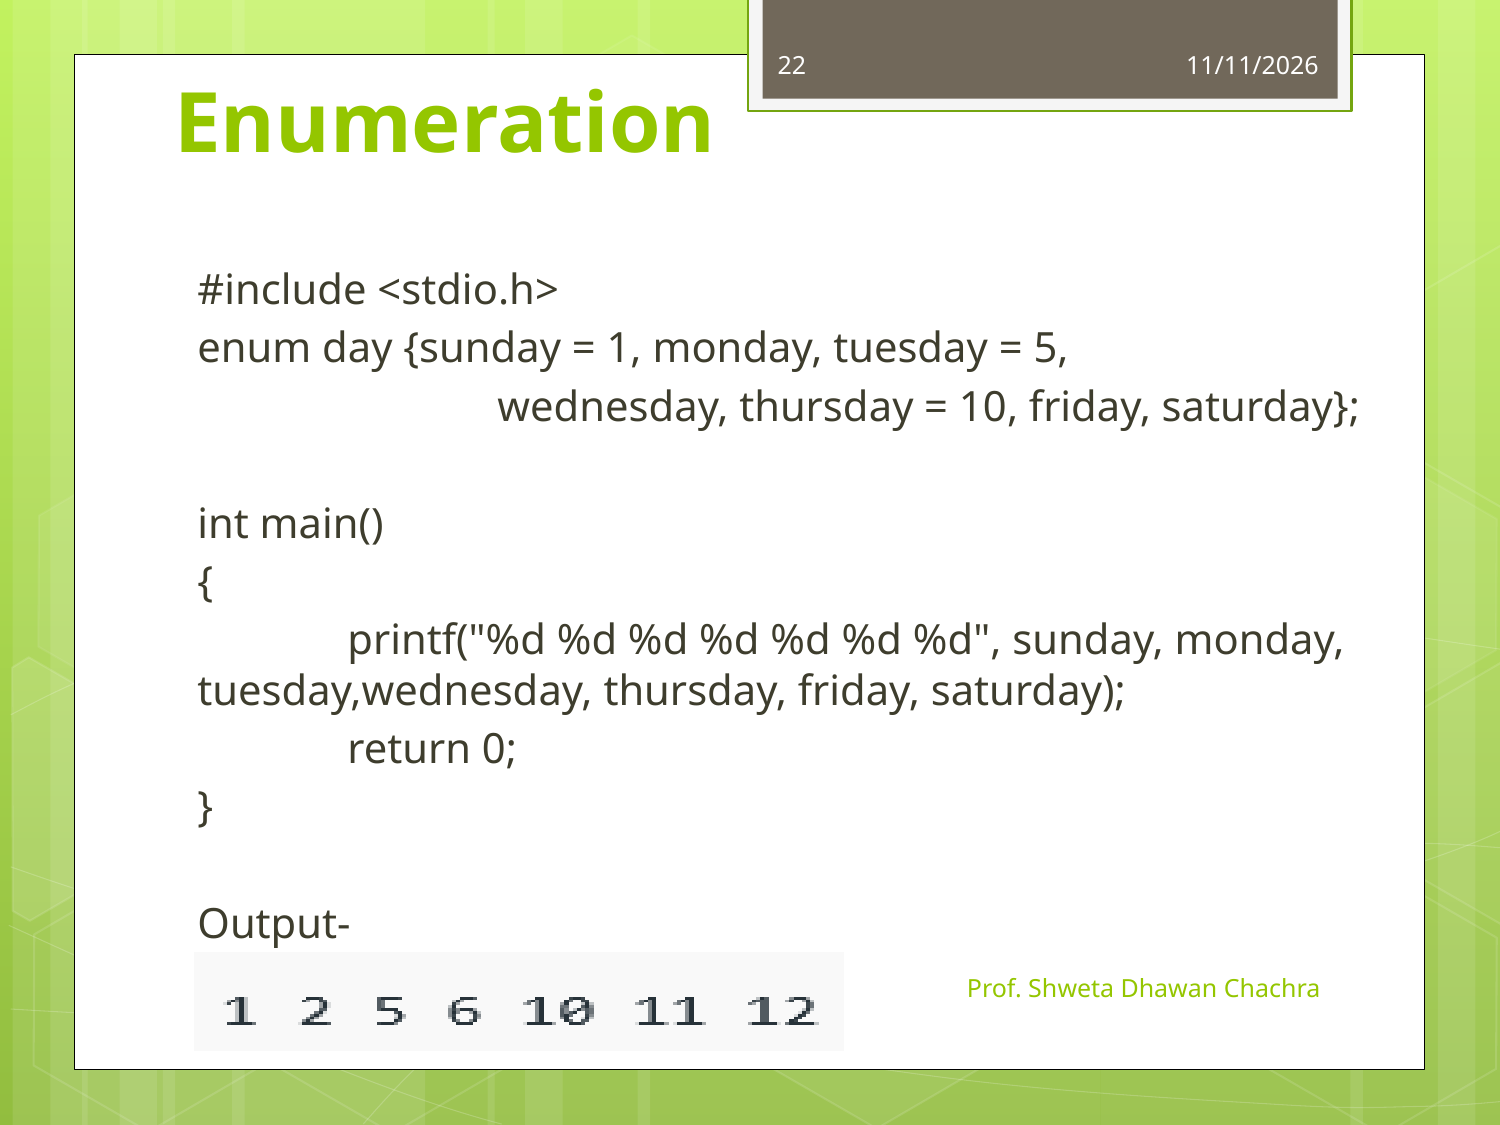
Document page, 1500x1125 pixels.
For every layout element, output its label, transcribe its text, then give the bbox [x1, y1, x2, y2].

picture [194, 952, 844, 1051]
list #include <stdio.h> enum day {sunday = 1, monday, tuesday = 5, wednesday, thursday = 10, friday, saturday}; int main() { printf("%d %d %d %d %d %d %d", sunday, monday, tuesday,wednesday, thursday, friday, saturday); return 0; } Output- [171, 255, 1436, 957]
footer Prof. Shweta Dhawan Chachra [849, 960, 1336, 1020]
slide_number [983, 36, 1334, 97]
slide_number 22 [762, 36, 982, 97]
title Enumeration [159, 54, 1312, 177]
